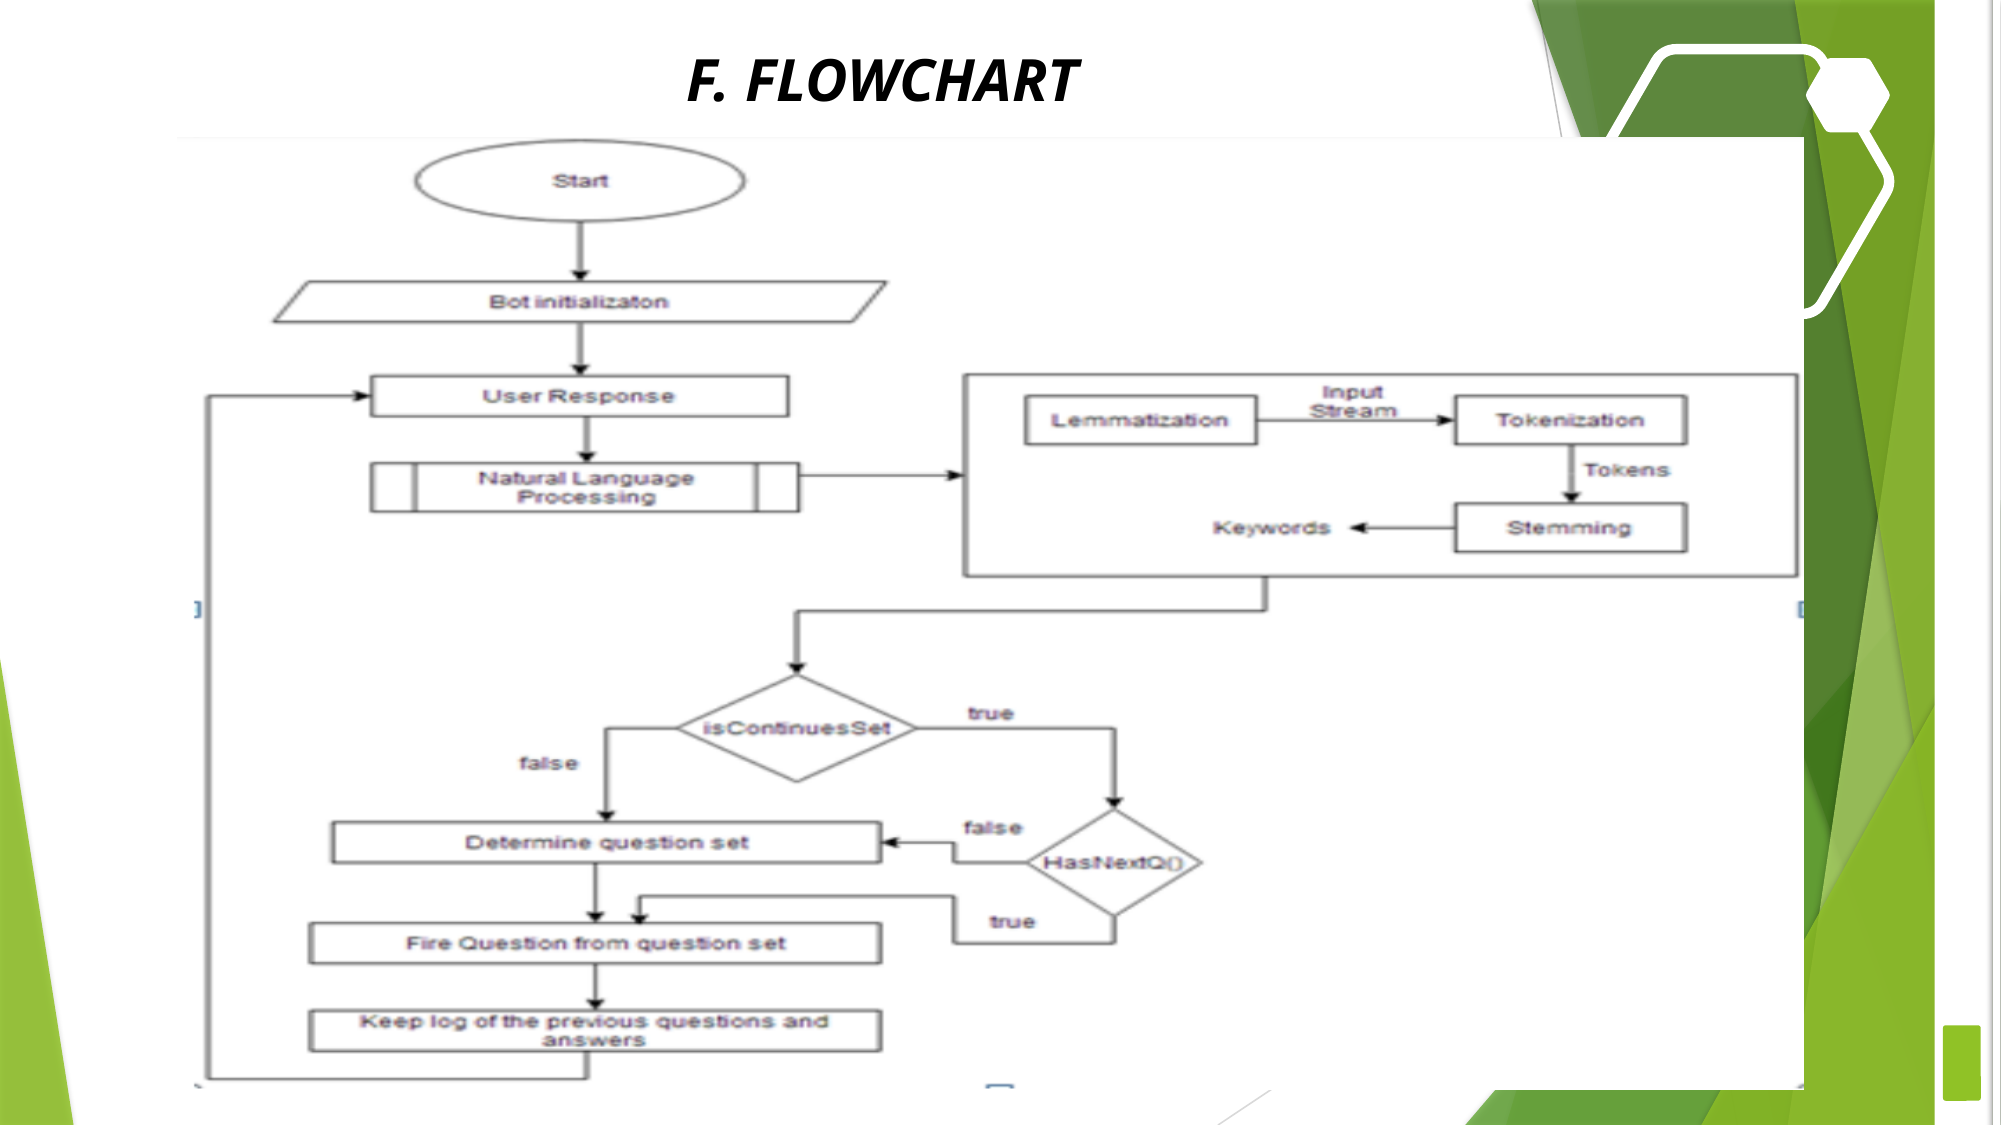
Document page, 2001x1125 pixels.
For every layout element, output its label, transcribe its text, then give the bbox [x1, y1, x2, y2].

picture [176, 137, 1805, 1090]
title F. FLOWCHART [177, 35, 1588, 137]
